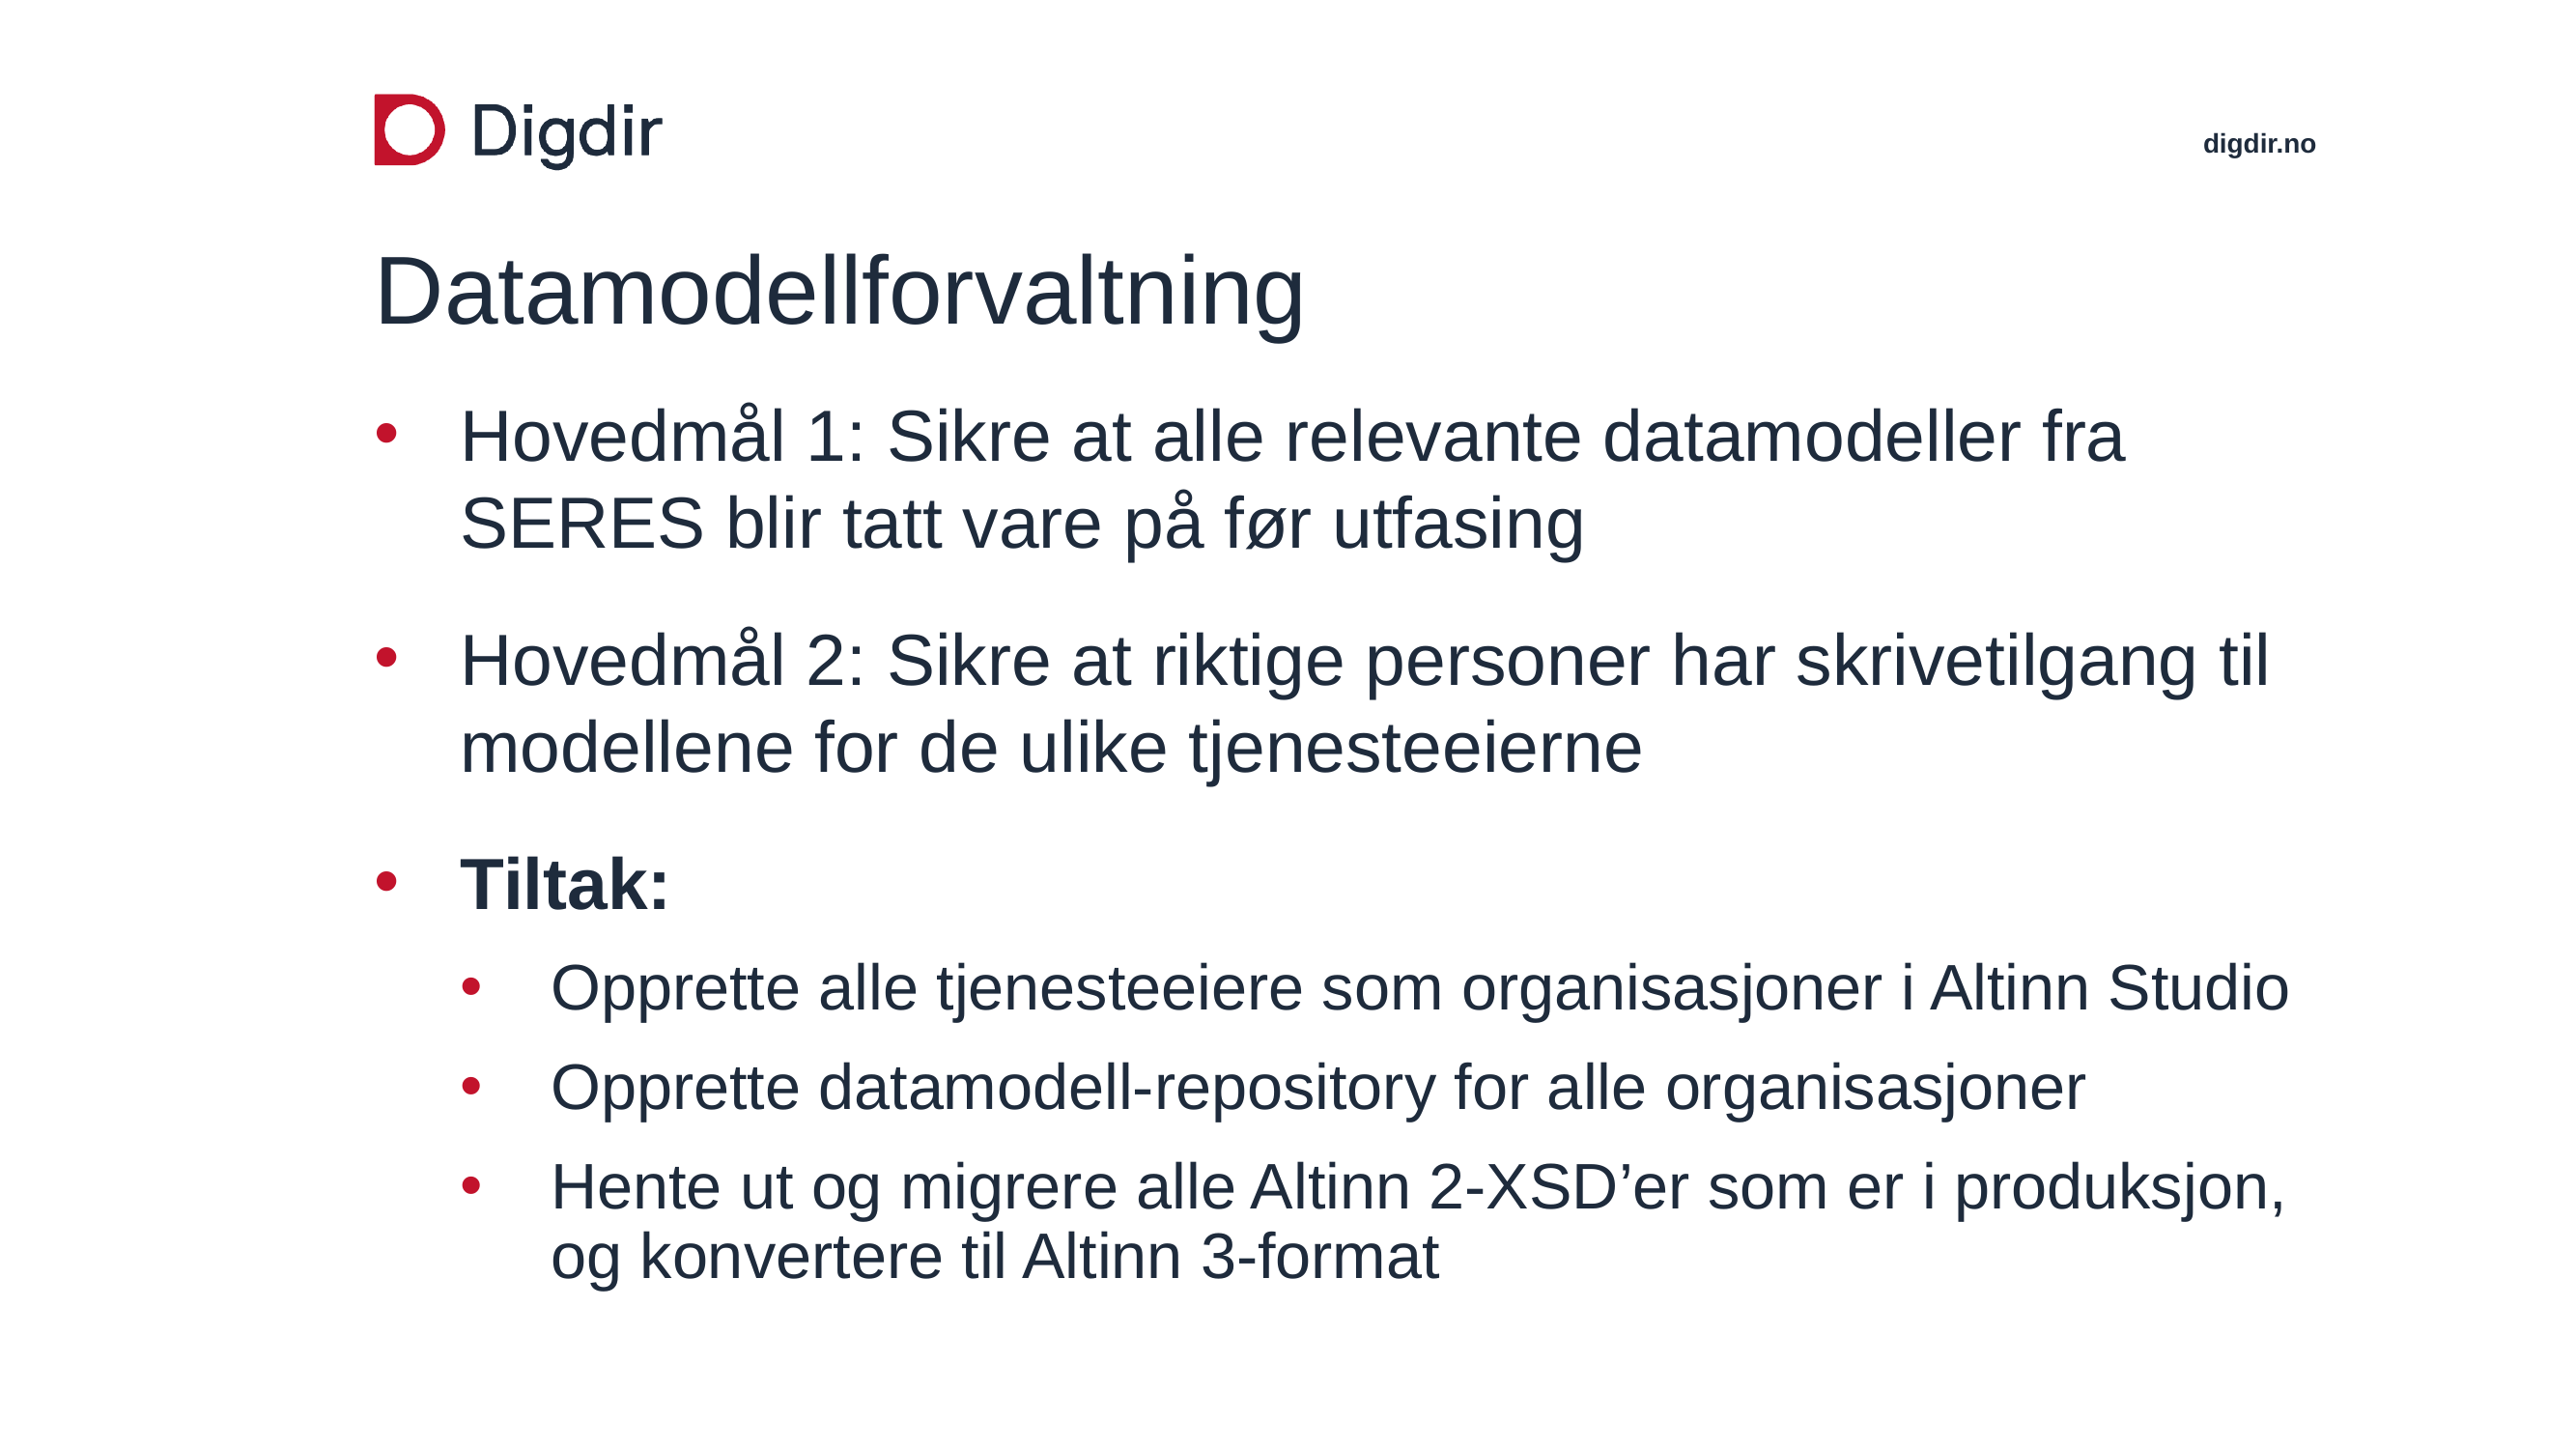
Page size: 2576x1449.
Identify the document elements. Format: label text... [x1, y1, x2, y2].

list Hovedmål 1: Sikre at alle relevante datamodeller fra SERES blir tatt vare på før utfasing Hovedmål 2: Sikre at riktige personer har skrivetilgang til modellene for de ulike tjenesteeierne Tiltak: Opprette alle tjenesteeiere som organisasjoner i Altinn Studio Opprette datamodell-repository for alle organisasjoner Hente ut og migrere alle Altinn 2-XSD’er som er i produksjon, og konvertere til Altinn 3-format [374, 388, 2323, 1303]
title Datamodellforvaltning [374, 234, 2323, 345]
picture [354, 73, 682, 185]
